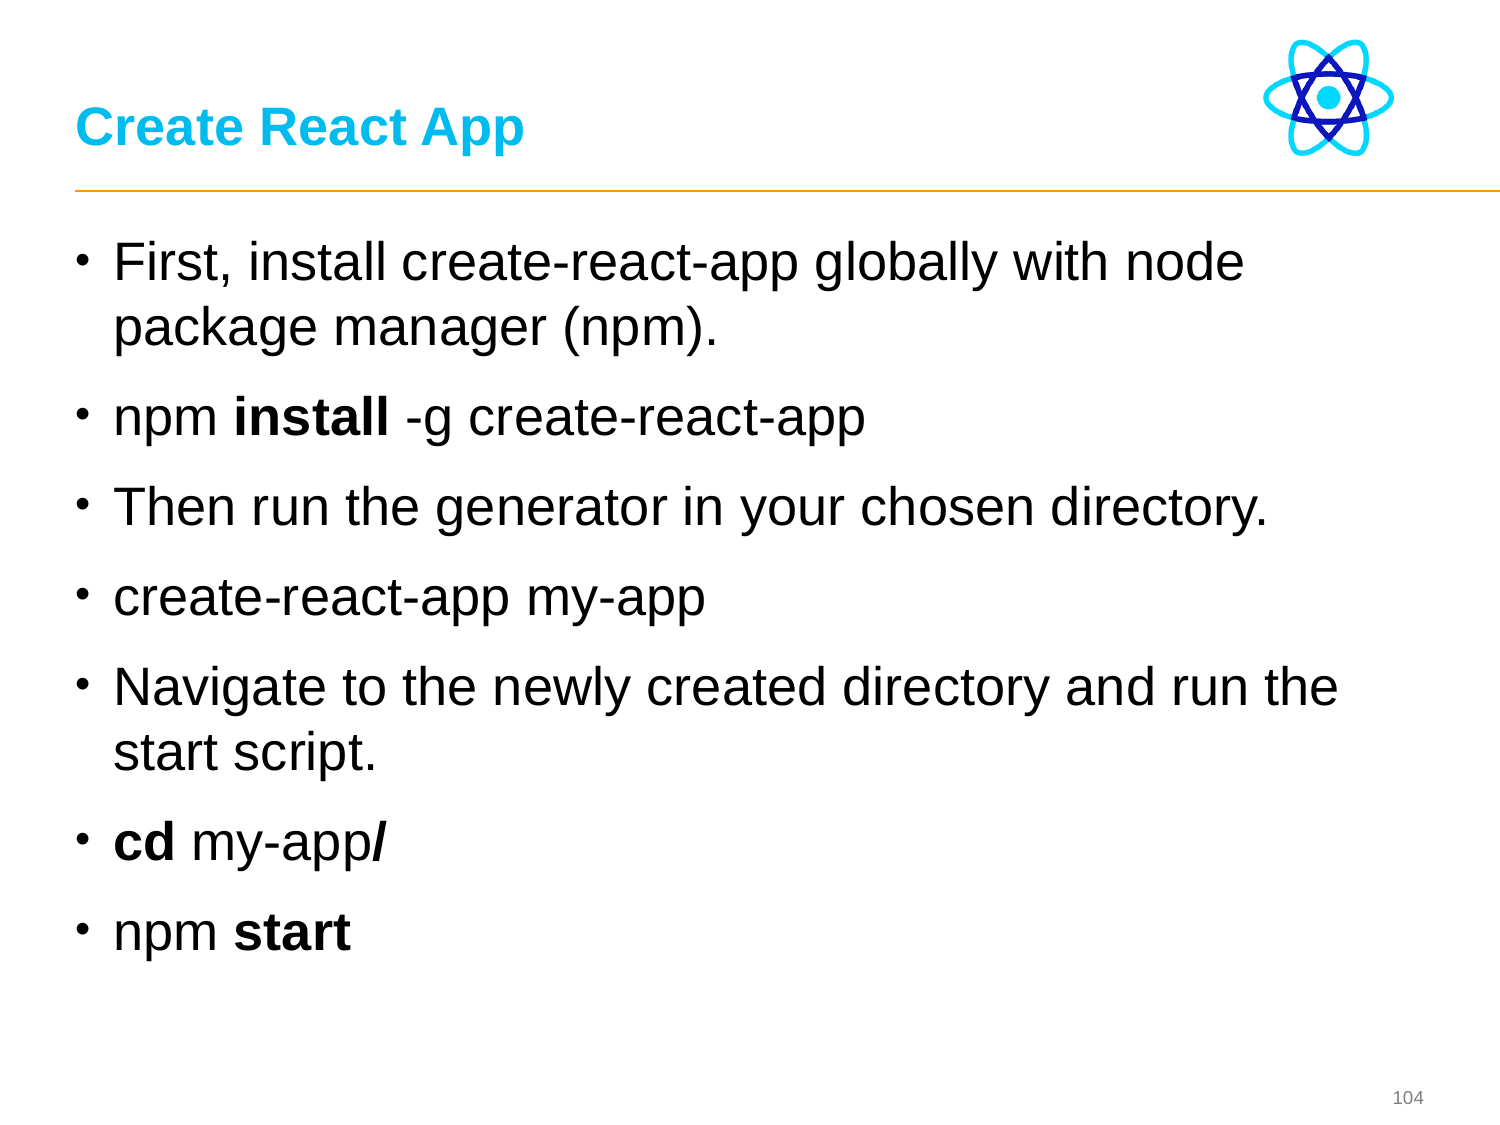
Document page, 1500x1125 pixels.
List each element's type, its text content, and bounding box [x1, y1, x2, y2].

list First, install create-react-app globally with node package manager (npm). npm install -g create-react-app Then run the generator in your chosen directory. create-react-app my-app Navigate to the newly created directory and run the start script. cd my-app/ npm start [75, 226, 1425, 1018]
title Create React App [75, 27, 1422, 157]
